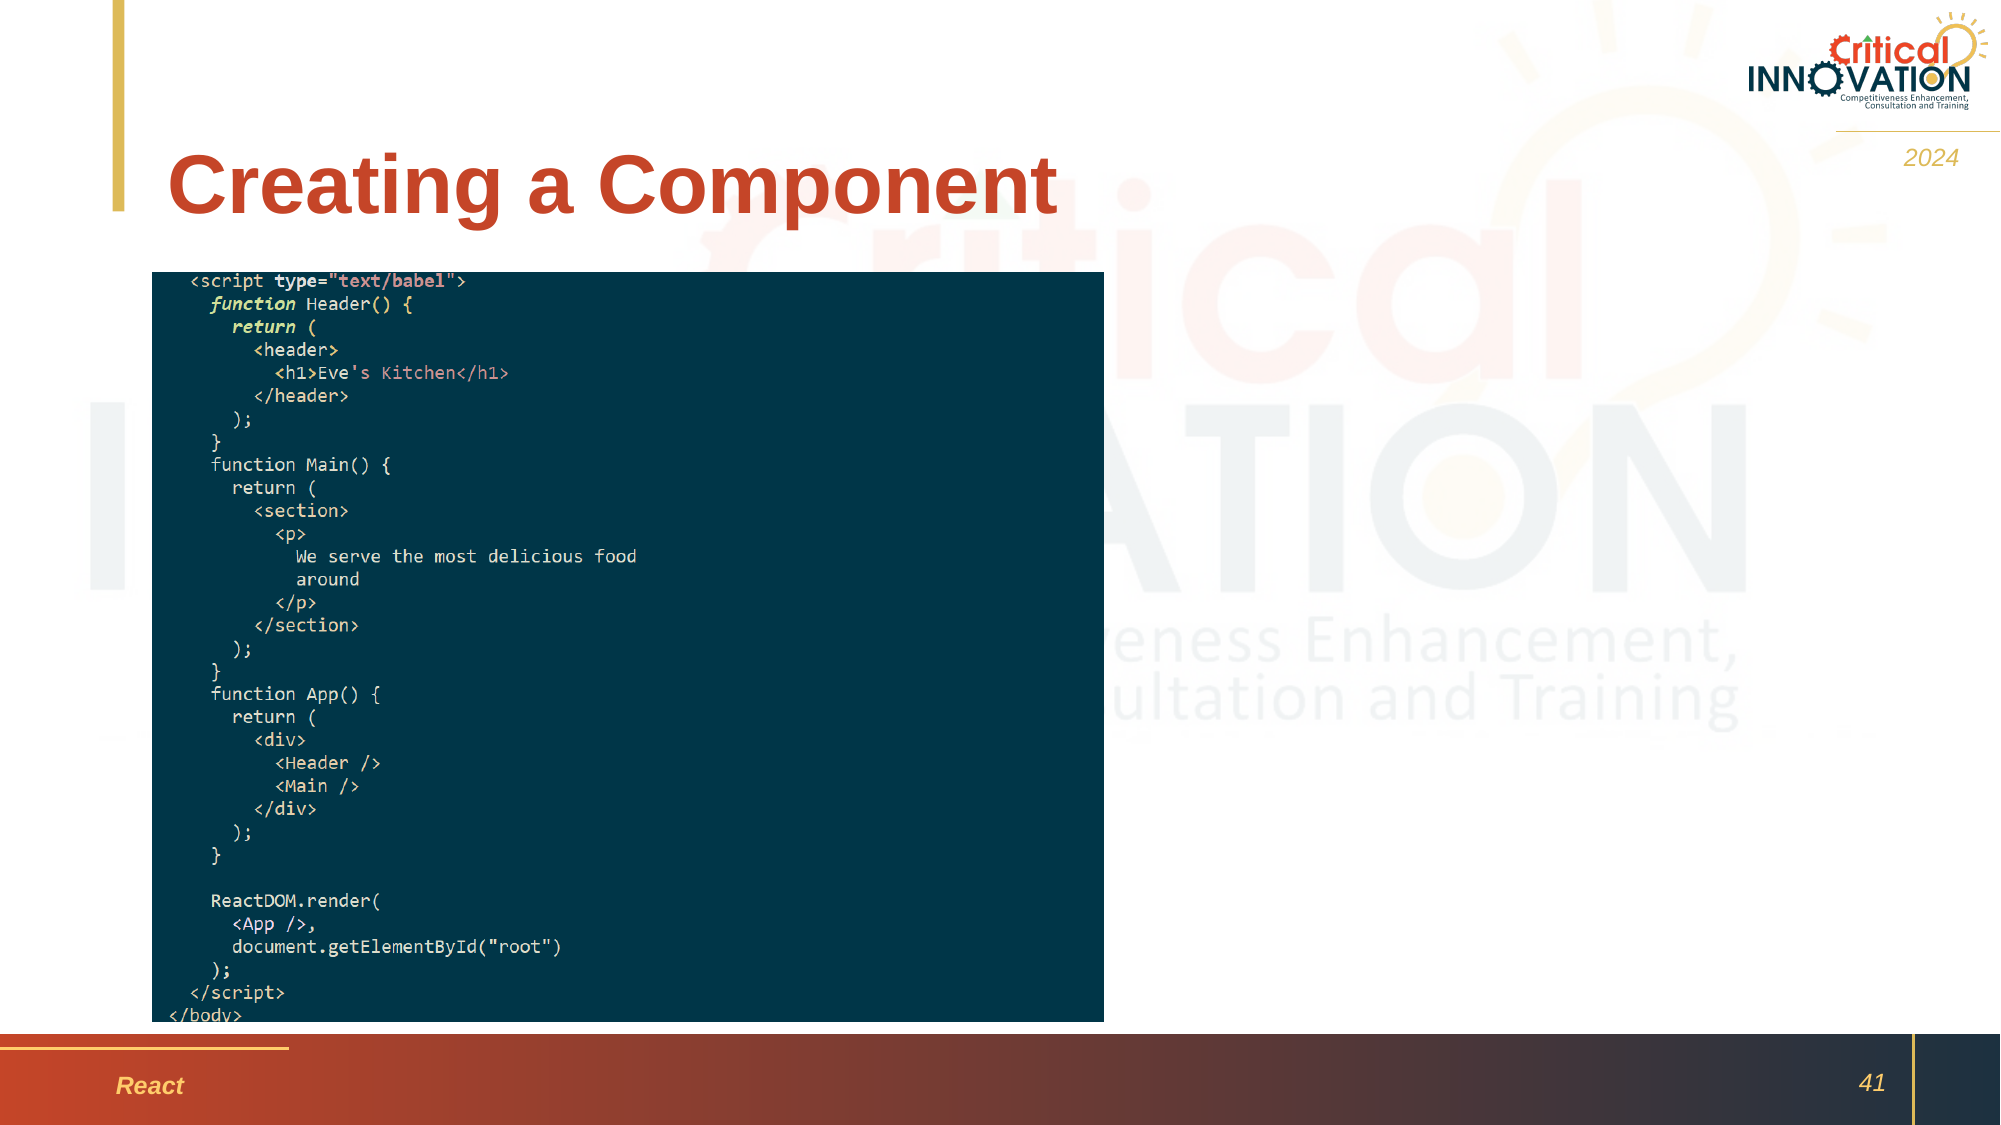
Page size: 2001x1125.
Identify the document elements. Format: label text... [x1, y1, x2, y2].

picture [426, 278, 433, 285]
picture [330, 577, 337, 585]
picture [244, 324, 252, 332]
picture [234, 324, 242, 332]
picture [330, 393, 336, 401]
picture [256, 298, 263, 309]
slide_number 41 [1451, 1051, 1902, 1112]
picture [436, 274, 441, 286]
picture [309, 898, 315, 906]
picture [276, 347, 284, 353]
picture [383, 368, 387, 378]
picture [270, 895, 277, 904]
picture [234, 301, 242, 309]
picture [351, 278, 358, 284]
picture [224, 462, 230, 470]
footer React [100, 1054, 636, 1115]
picture [256, 321, 263, 332]
list 2024 [1889, 137, 1990, 192]
picture [276, 275, 288, 286]
picture [341, 760, 347, 768]
picture [340, 275, 347, 286]
picture [297, 552, 310, 562]
picture [298, 278, 315, 290]
picture [212, 895, 217, 906]
picture [330, 691, 336, 703]
picture [277, 714, 283, 722]
picture [244, 301, 252, 309]
picture [234, 691, 241, 699]
picture [1815, 68, 1836, 77]
title Creating a Component [152, 77, 1902, 264]
picture [362, 301, 368, 309]
picture [266, 485, 273, 493]
picture [564, 554, 571, 562]
picture [276, 324, 284, 332]
picture [266, 301, 272, 309]
picture [244, 714, 252, 719]
picture [266, 944, 277, 952]
picture [394, 274, 407, 286]
picture [275, 301, 284, 309]
picture [440, 554, 448, 562]
picture [1, 264, 2000, 1015]
picture [398, 944, 405, 952]
picture [426, 366, 433, 378]
picture [308, 347, 315, 353]
picture [330, 898, 337, 906]
picture [1749, 12, 1988, 110]
picture [234, 714, 240, 722]
picture [266, 324, 274, 332]
picture [215, 297, 222, 307]
picture [362, 898, 369, 906]
picture [246, 918, 252, 927]
picture [266, 343, 273, 355]
picture [372, 275, 379, 286]
